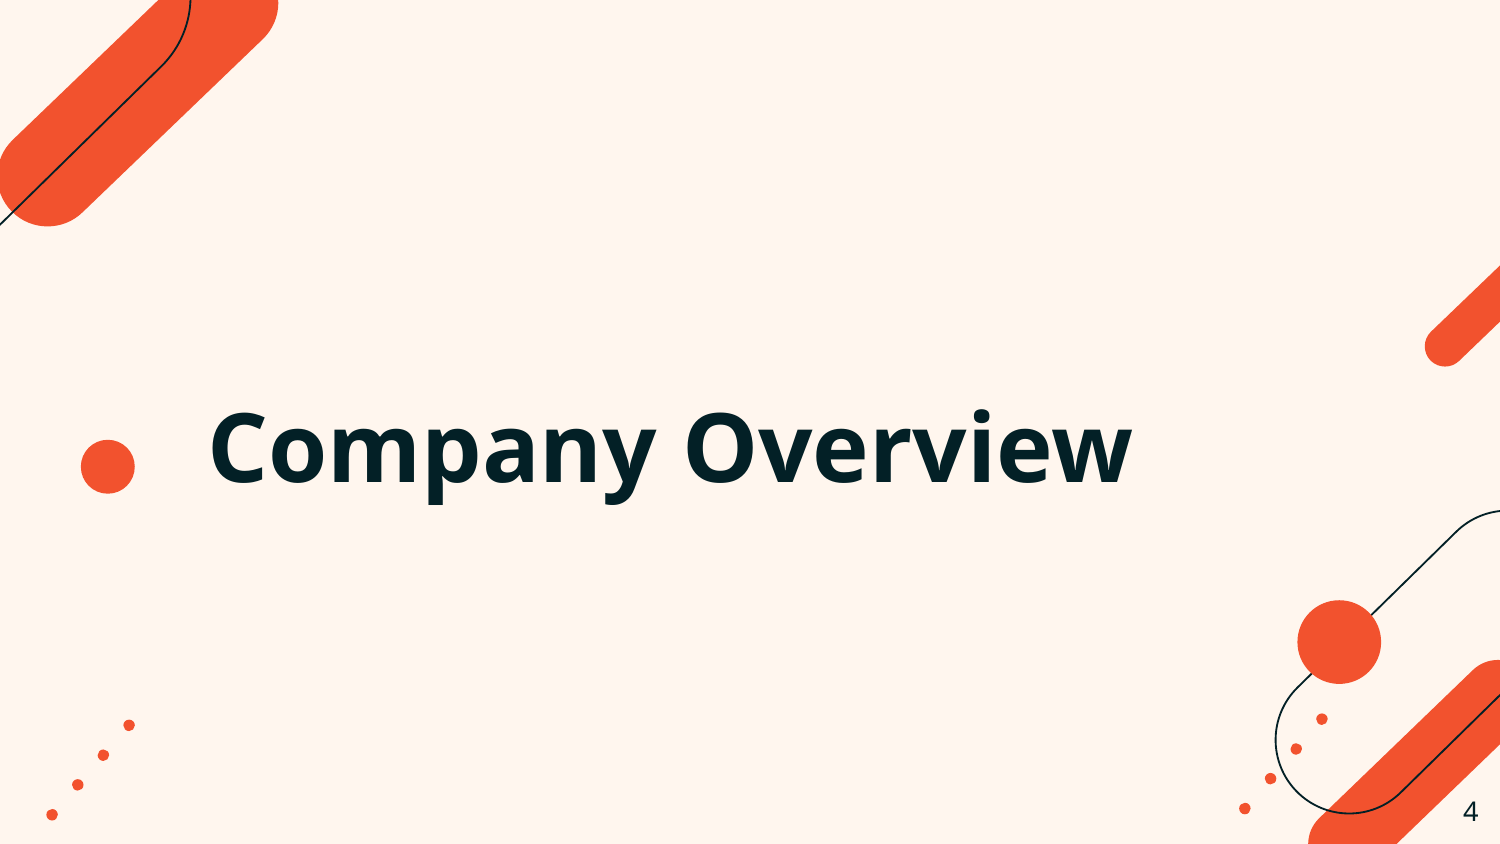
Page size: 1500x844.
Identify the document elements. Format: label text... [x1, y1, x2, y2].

slide_number ‹#› [1403, 779, 1494, 844]
title Company Overview [192, 326, 1366, 518]
